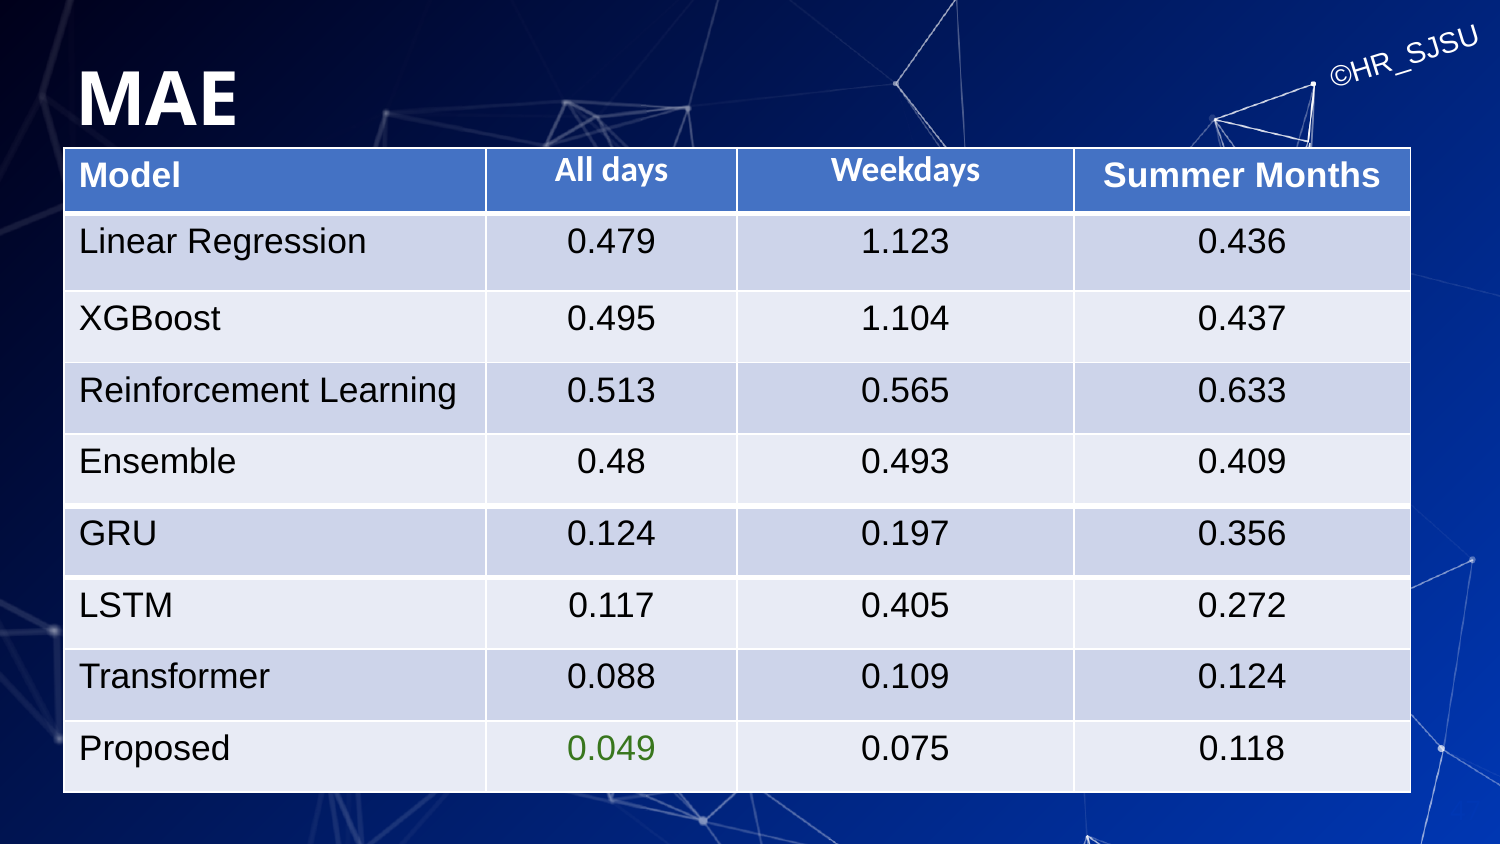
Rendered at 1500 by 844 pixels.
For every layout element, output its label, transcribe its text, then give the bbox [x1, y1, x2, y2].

title MAE [75, 0, 1064, 141]
table_header All days [487, 149, 736, 211]
table_cell 0.356 [1075, 509, 1410, 575]
table_cell 0.118 [1075, 722, 1410, 791]
table_cell GRU [65, 509, 485, 575]
table_cell 0.124 [1075, 650, 1410, 720]
table_header Model [65, 149, 485, 211]
table_header Summer Months [1075, 149, 1410, 211]
table_cell 0.565 [738, 363, 1073, 433]
table_cell 1.104 [738, 292, 1073, 362]
table_cell 0.495 [487, 292, 736, 362]
table_cell LSTM [65, 580, 485, 648]
table_cell 0.513 [487, 363, 736, 433]
table_cell 0.075 [738, 722, 1073, 791]
table_cell Linear Regression [65, 216, 485, 290]
table_cell 0.436 [1075, 216, 1410, 290]
table_cell Ensemble [65, 435, 485, 503]
table_cell 0.409 [1075, 435, 1410, 503]
table_cell 0.197 [738, 509, 1073, 575]
table_cell XGBoost [65, 292, 485, 362]
table_cell 0.405 [738, 580, 1073, 648]
table_cell 0.124 [487, 509, 736, 575]
table_cell Proposed [65, 722, 485, 791]
table_cell 0.088 [487, 650, 736, 720]
table_cell 1.123 [738, 216, 1073, 290]
table_cell 0.272 [1075, 580, 1410, 648]
table_cell 0.117 [487, 580, 736, 648]
table_cell 0.109 [738, 650, 1073, 720]
table_cell 0.493 [738, 435, 1073, 503]
table_cell 0.437 [1075, 292, 1410, 362]
table_cell 0.633 [1075, 363, 1410, 433]
table_cell 0.049 [487, 722, 736, 791]
table_cell 0.48 [487, 435, 736, 503]
picture [0, 0, 1500, 844]
table_cell Transformer [65, 650, 485, 720]
slide_number 47 [1391, 779, 1482, 844]
table_header Weekdays [738, 149, 1073, 211]
table_cell Reinforcement Learning [65, 363, 485, 433]
table_cell 0.479 [487, 216, 736, 290]
